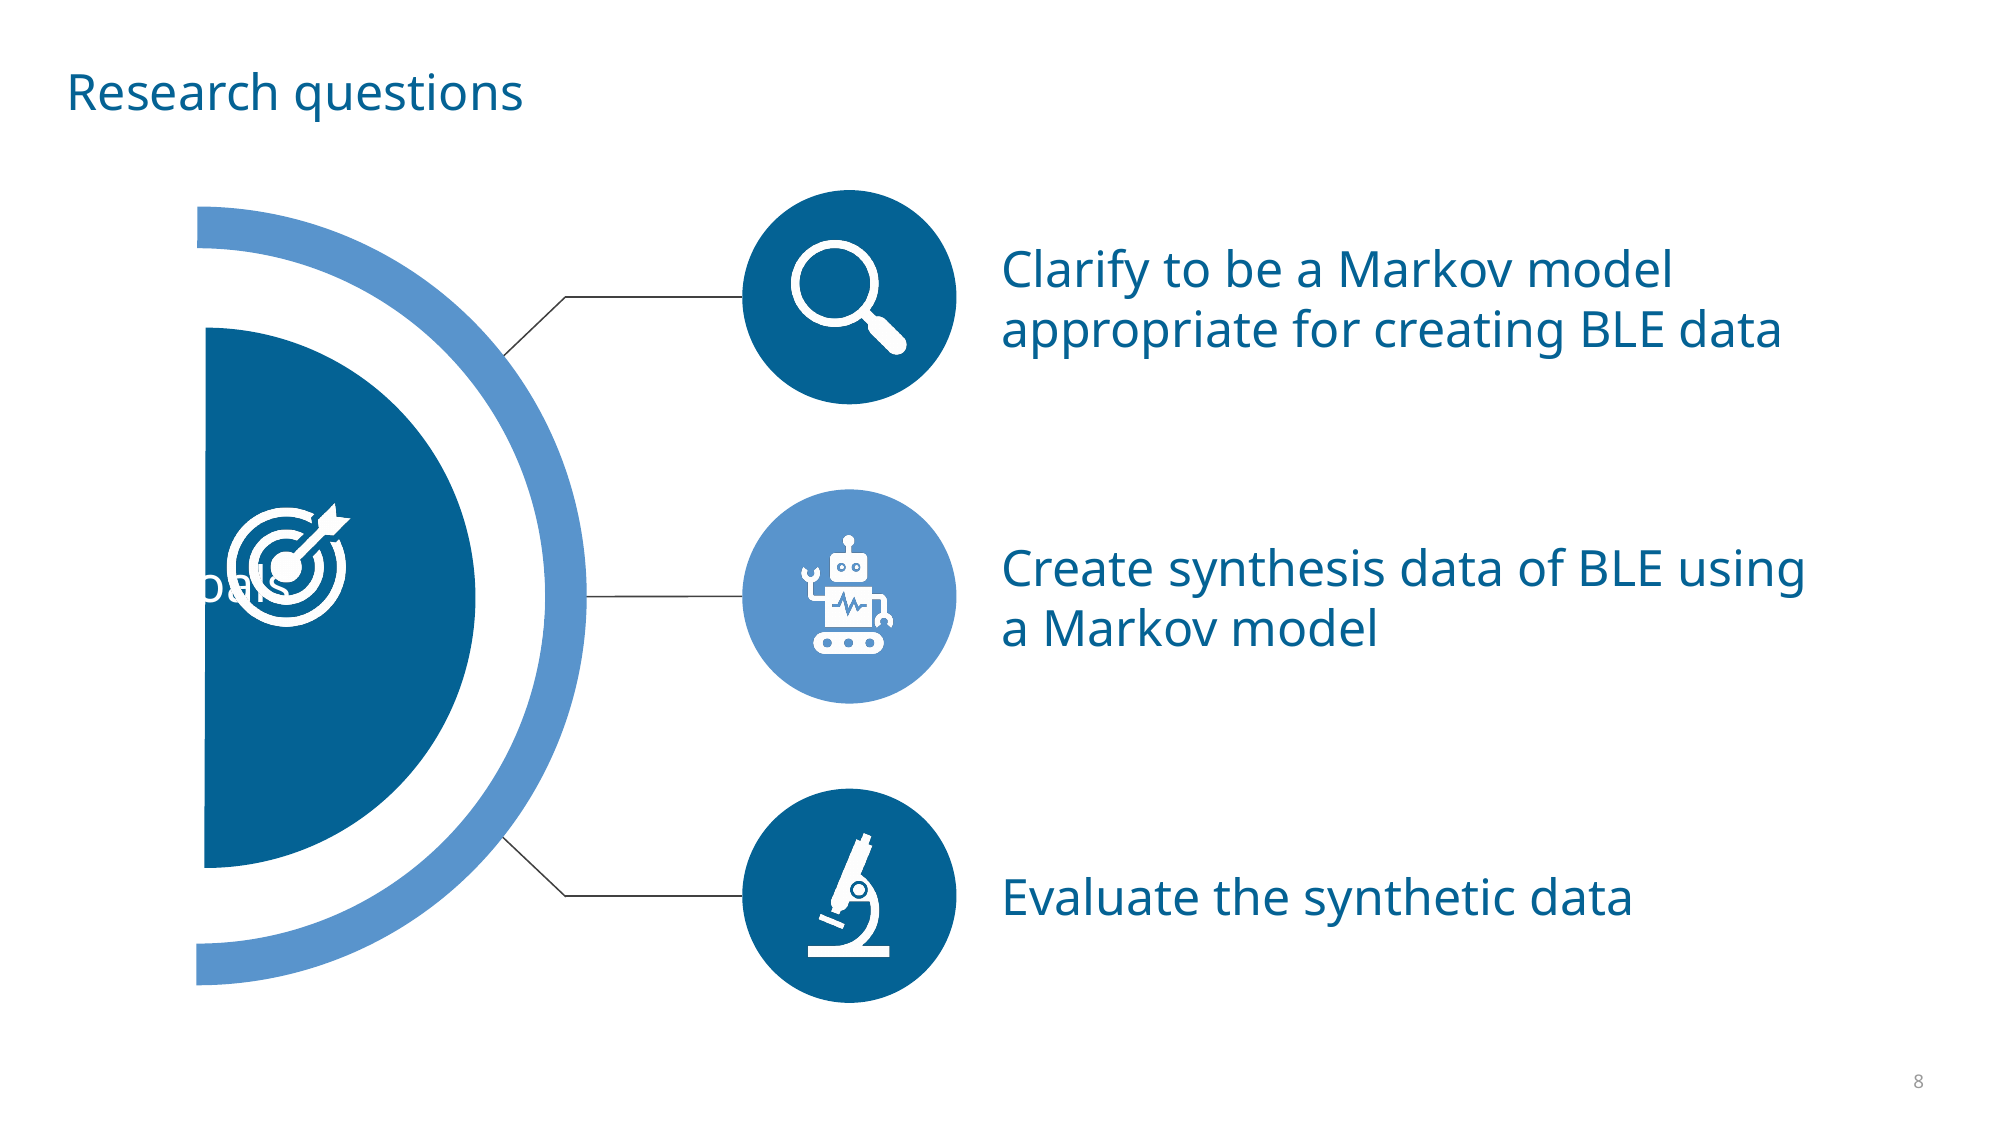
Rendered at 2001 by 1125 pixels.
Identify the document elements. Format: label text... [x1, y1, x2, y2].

text_box [741, 189, 958, 406]
picture [249, 505, 348, 604]
text_box Goals [203, 326, 249, 870]
text_box Evaluate the synthetic data [956, 788, 1940, 1003]
picture [213, 576, 222, 601]
picture [791, 240, 906, 354]
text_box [249, 597, 566, 897]
text_box Clarify to be a Markov model appropriate for creating BLE data [956, 190, 1940, 405]
slide_number 8 [1845, 1042, 1940, 1103]
text_box Create synthesis data of BLE using a Markov model [956, 489, 1940, 704]
picture [778, 526, 919, 667]
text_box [249, 297, 566, 596]
picture [227, 508, 345, 626]
picture [808, 834, 889, 957]
title Research questions [60, 61, 1940, 129]
text_box [196, 226, 415, 966]
text_box [741, 787, 958, 1004]
text_box [741, 488, 958, 705]
picture [820, 915, 844, 928]
